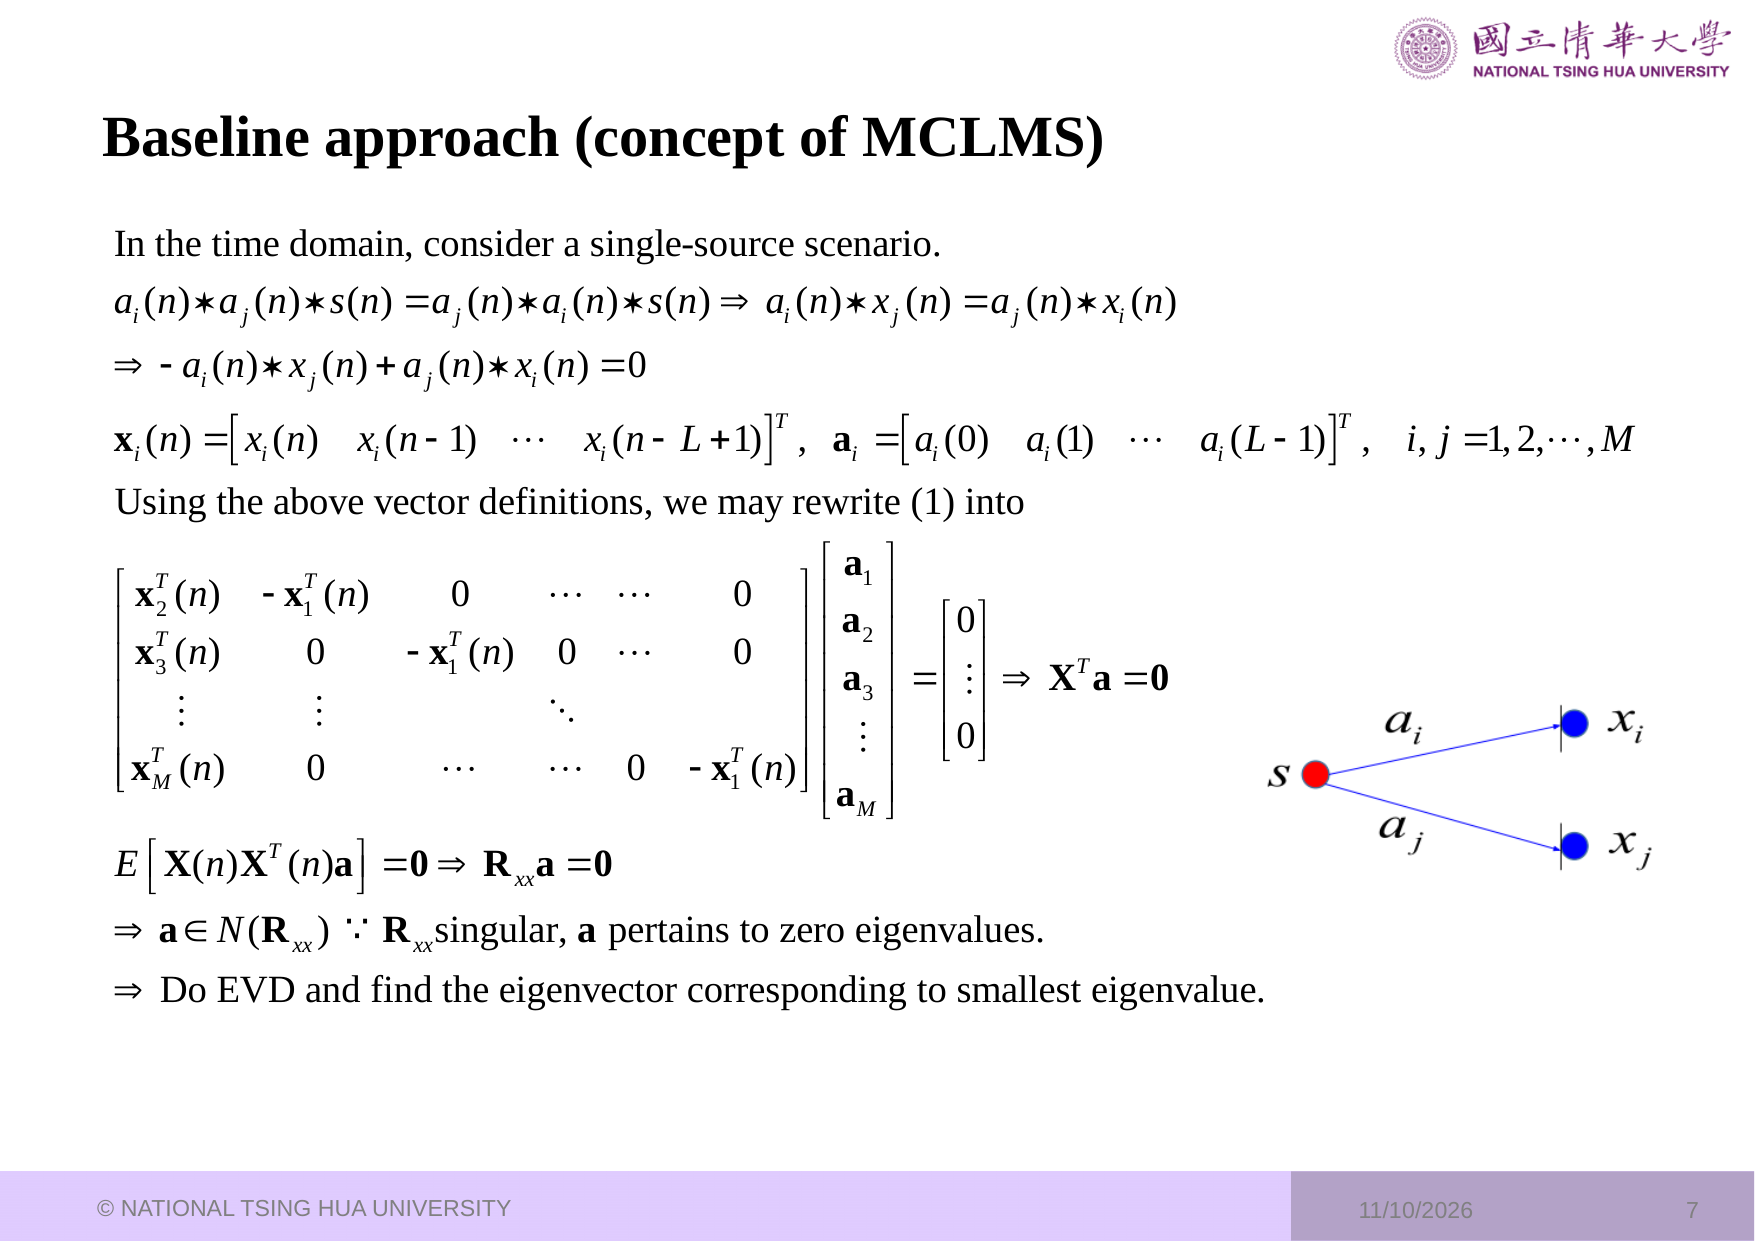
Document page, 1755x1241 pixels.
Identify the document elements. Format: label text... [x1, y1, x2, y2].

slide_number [1343, 1180, 1551, 1239]
footer © NATIONAL TSING HUA UNIVERSITY [82, 1177, 562, 1236]
slide_number 7 [1577, 1180, 1714, 1239]
picture [1388, 2, 1755, 95]
picture [0, 1171, 1291, 1241]
title Baseline approach (concept of MCLMS) [87, 77, 1420, 182]
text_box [107, 221, 1647, 1020]
picture [1255, 690, 1669, 884]
